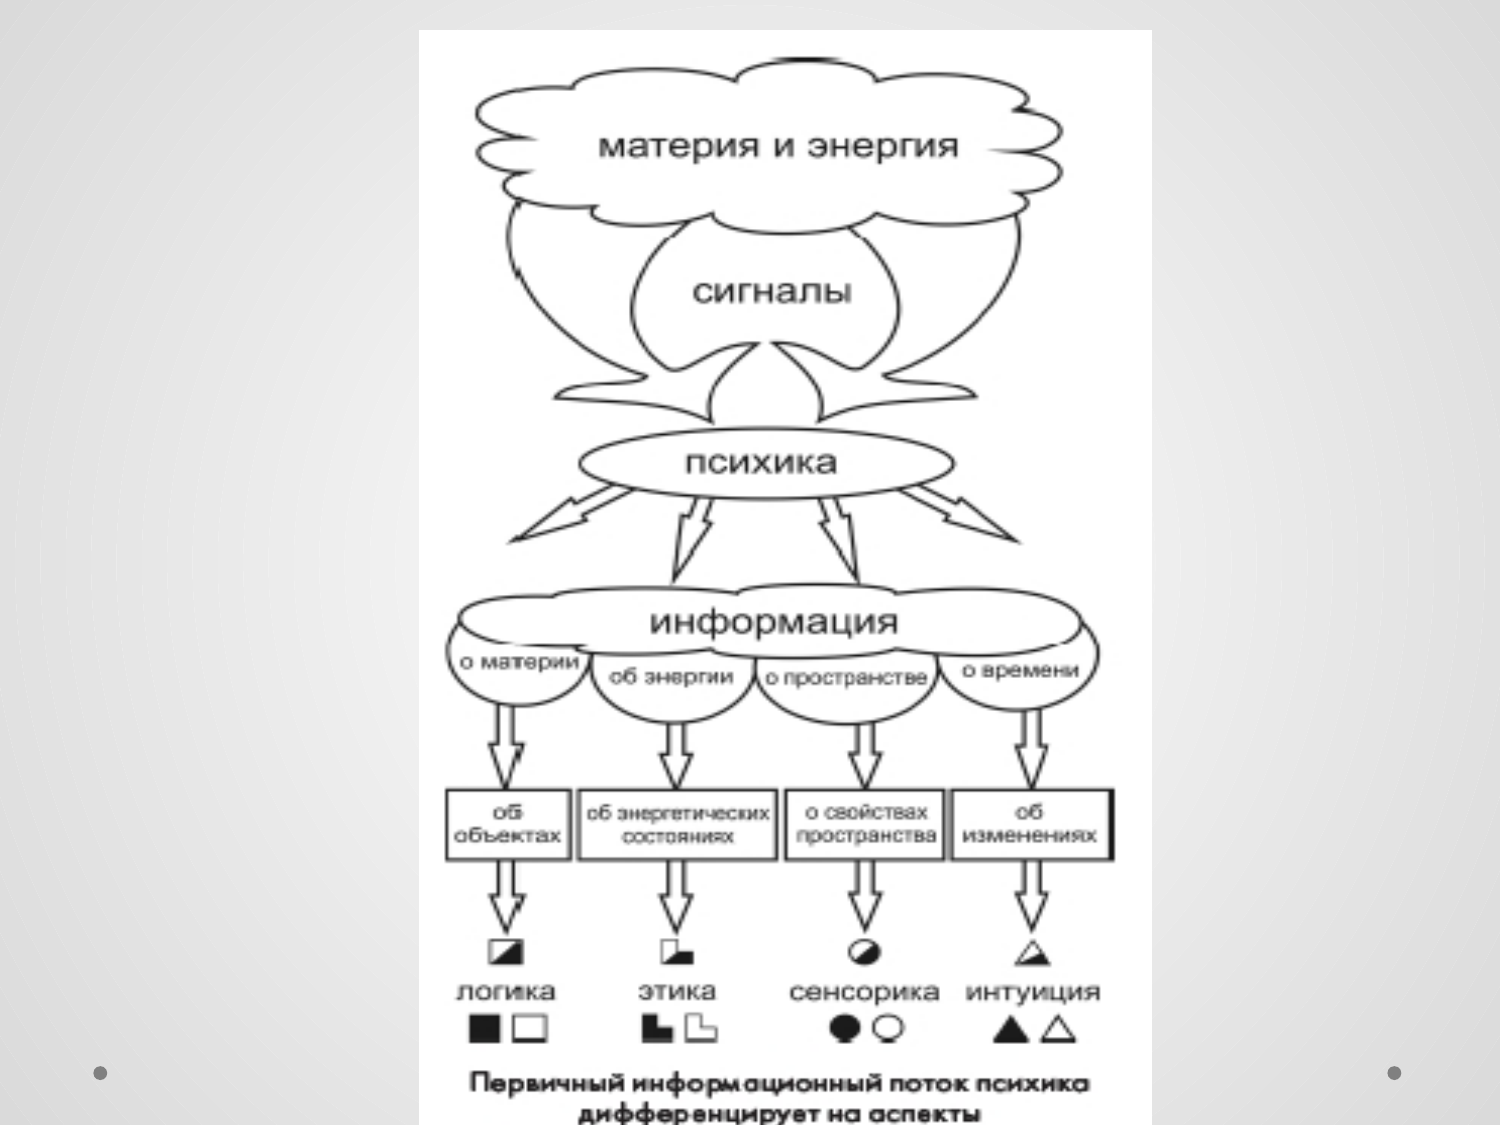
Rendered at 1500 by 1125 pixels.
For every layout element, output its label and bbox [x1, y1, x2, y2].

picture [418, 30, 1152, 1125]
